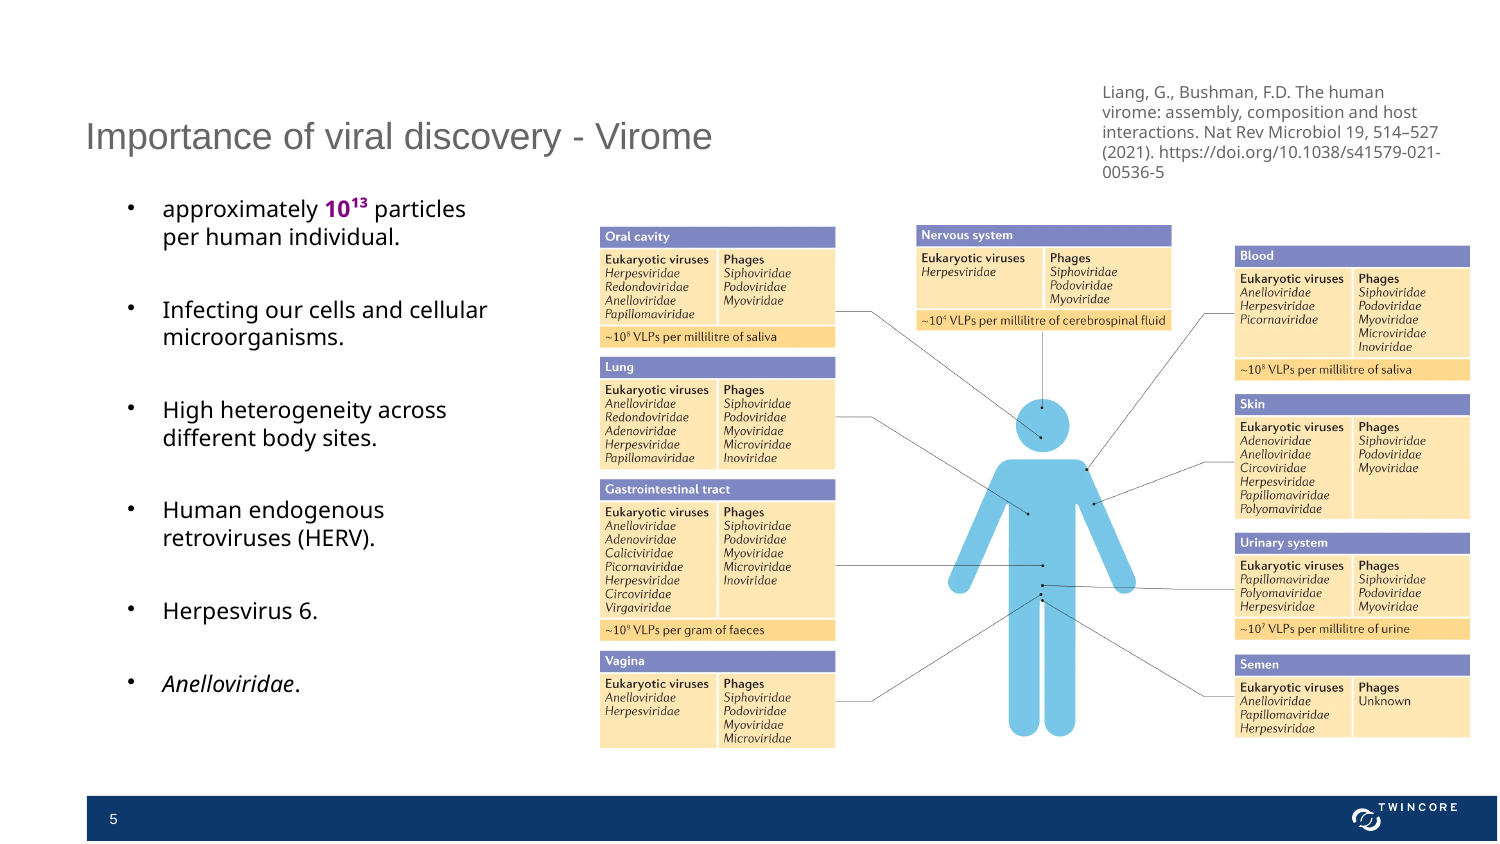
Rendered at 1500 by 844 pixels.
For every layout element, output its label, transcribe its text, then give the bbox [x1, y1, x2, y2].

text_box approximately 10¹³ particles per human individual. Infecting our cells and cellular microorganisms. High heterogeneity across different body sites. Human endogenous retroviruses (HERV). Herpesvirus 6. Anelloviridae. [112, 187, 523, 561]
text_box Liang, G., Bushman, F.D. The human virome: assembly, composition and host interactions. Nat Rev Microbiol 19, 514–527 (2021). https://doi.org/10.1038/s41579-021-00536-5 [1087, 74, 1461, 203]
picture [1352, 803, 1457, 831]
picture [599, 224, 1470, 749]
